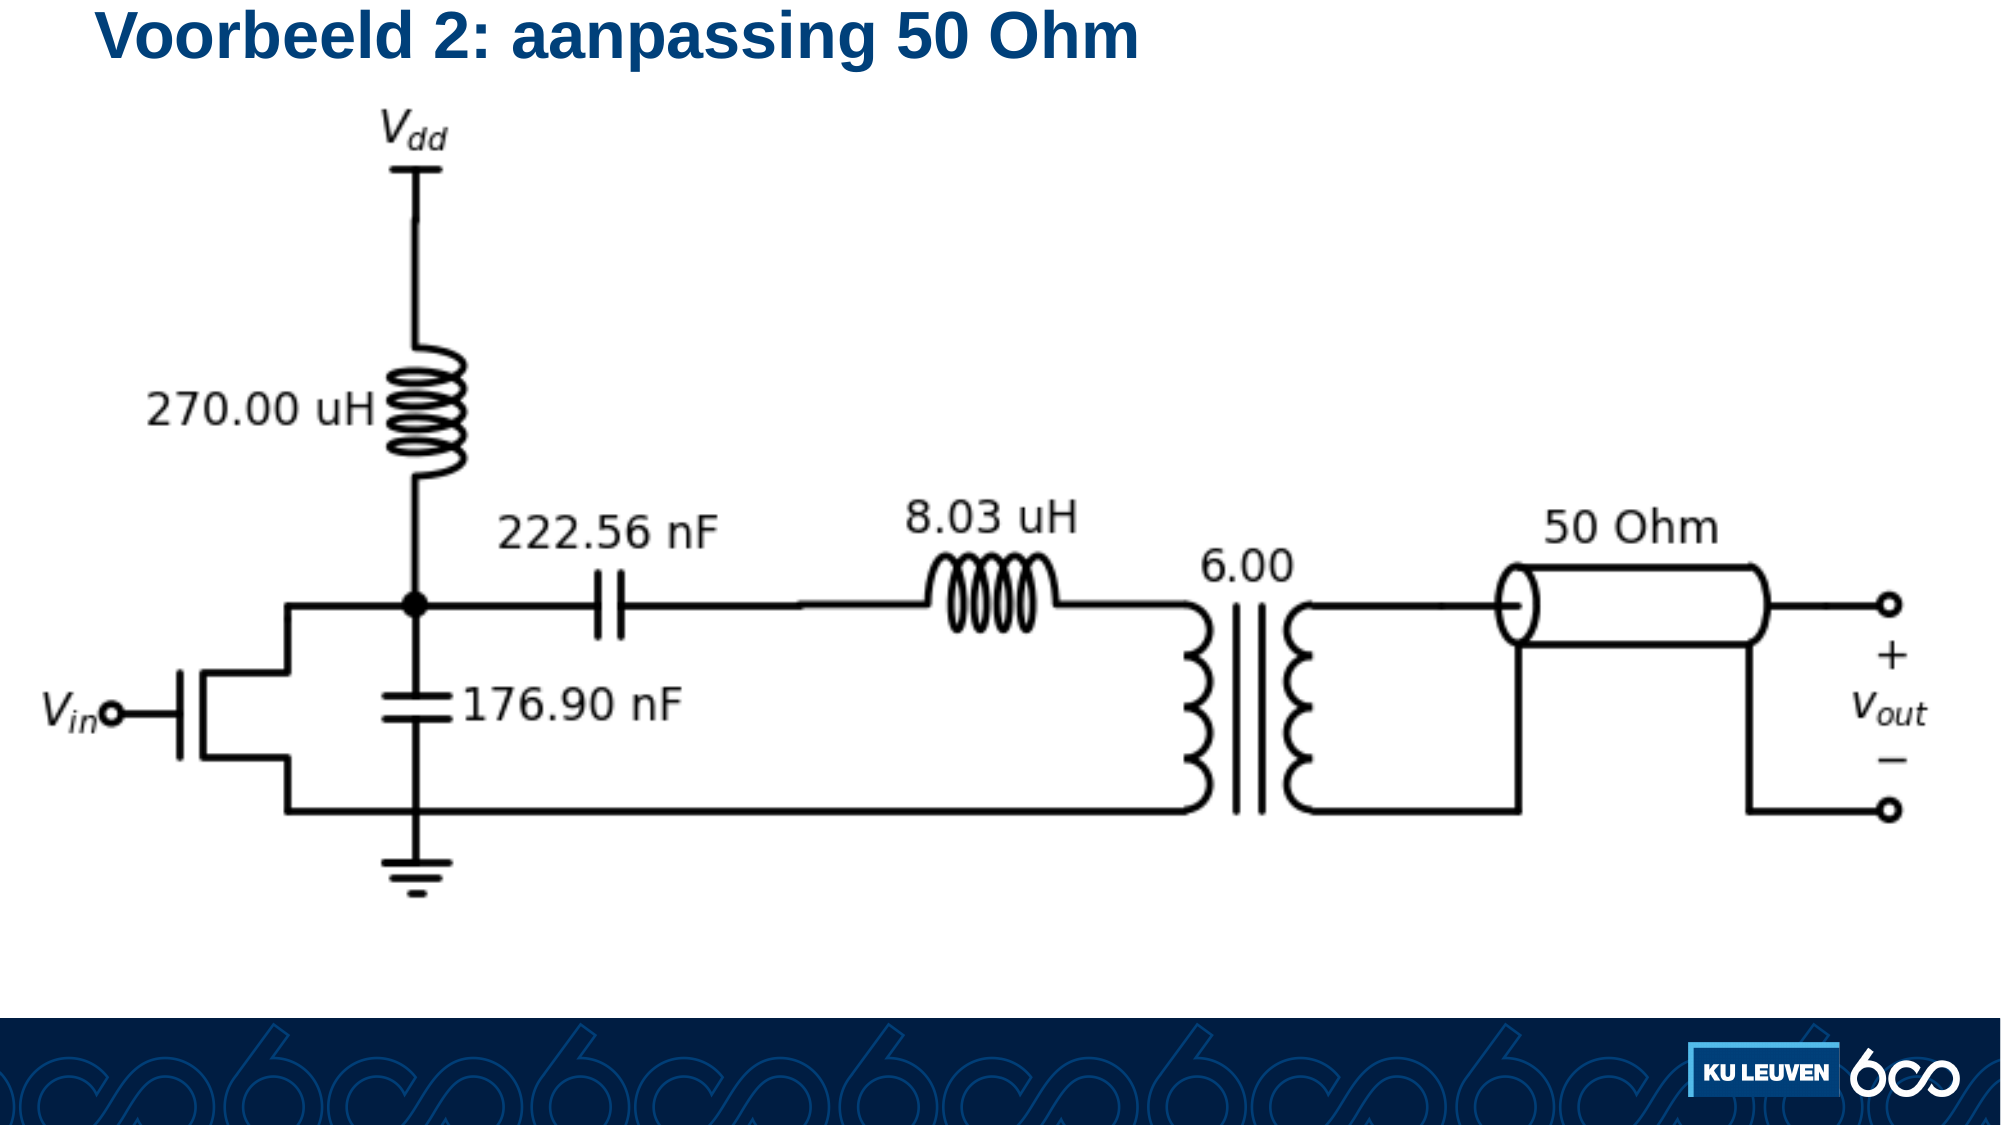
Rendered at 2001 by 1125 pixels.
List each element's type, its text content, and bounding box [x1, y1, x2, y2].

title Voorbeeld 2: aanpassing 50 Ohm [94, 0, 1906, 92]
picture [0, 1018, 2001, 1125]
picture [0, 92, 2000, 942]
